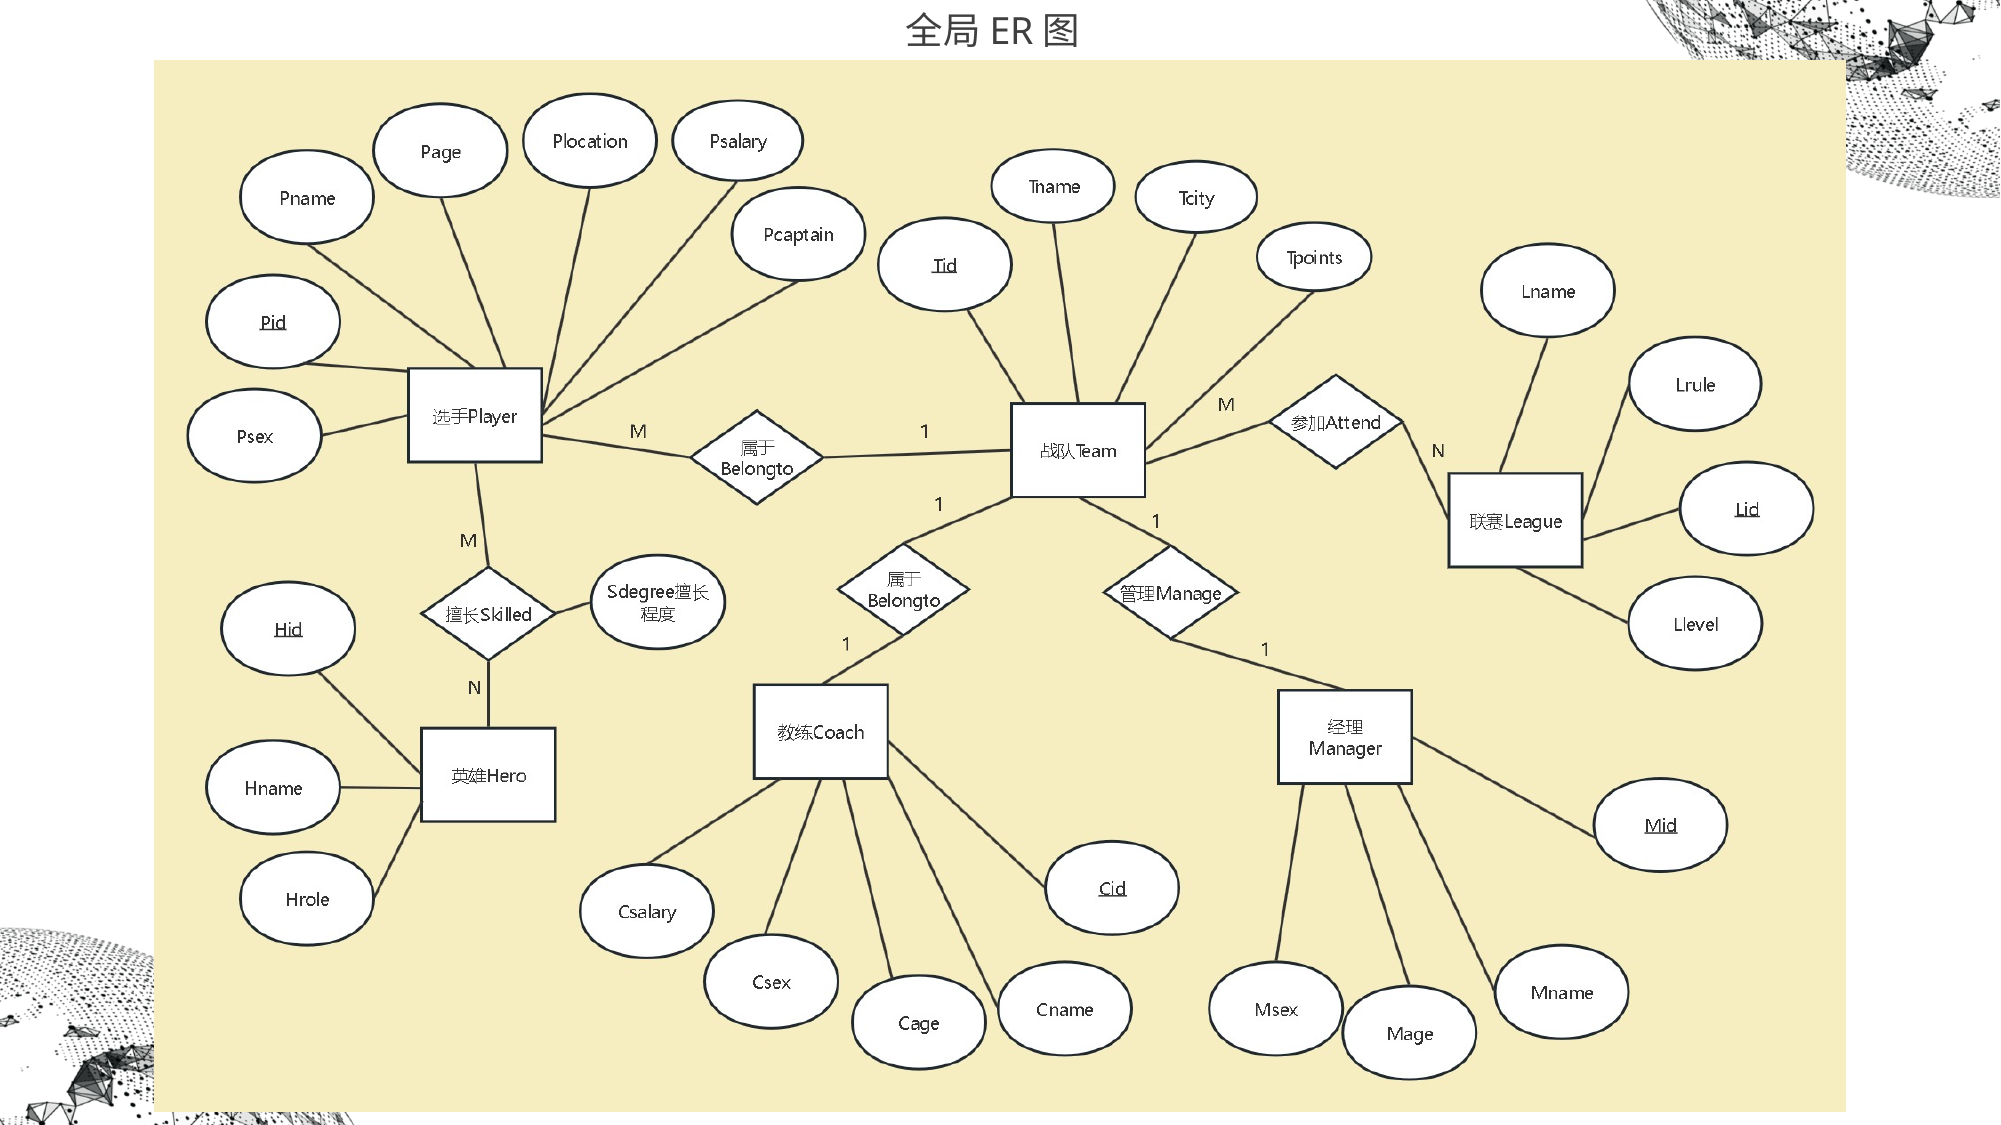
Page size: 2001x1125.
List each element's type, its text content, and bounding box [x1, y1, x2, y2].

text_box 全局ER图 [890, 0, 1185, 60]
picture [154, 60, 1846, 1112]
